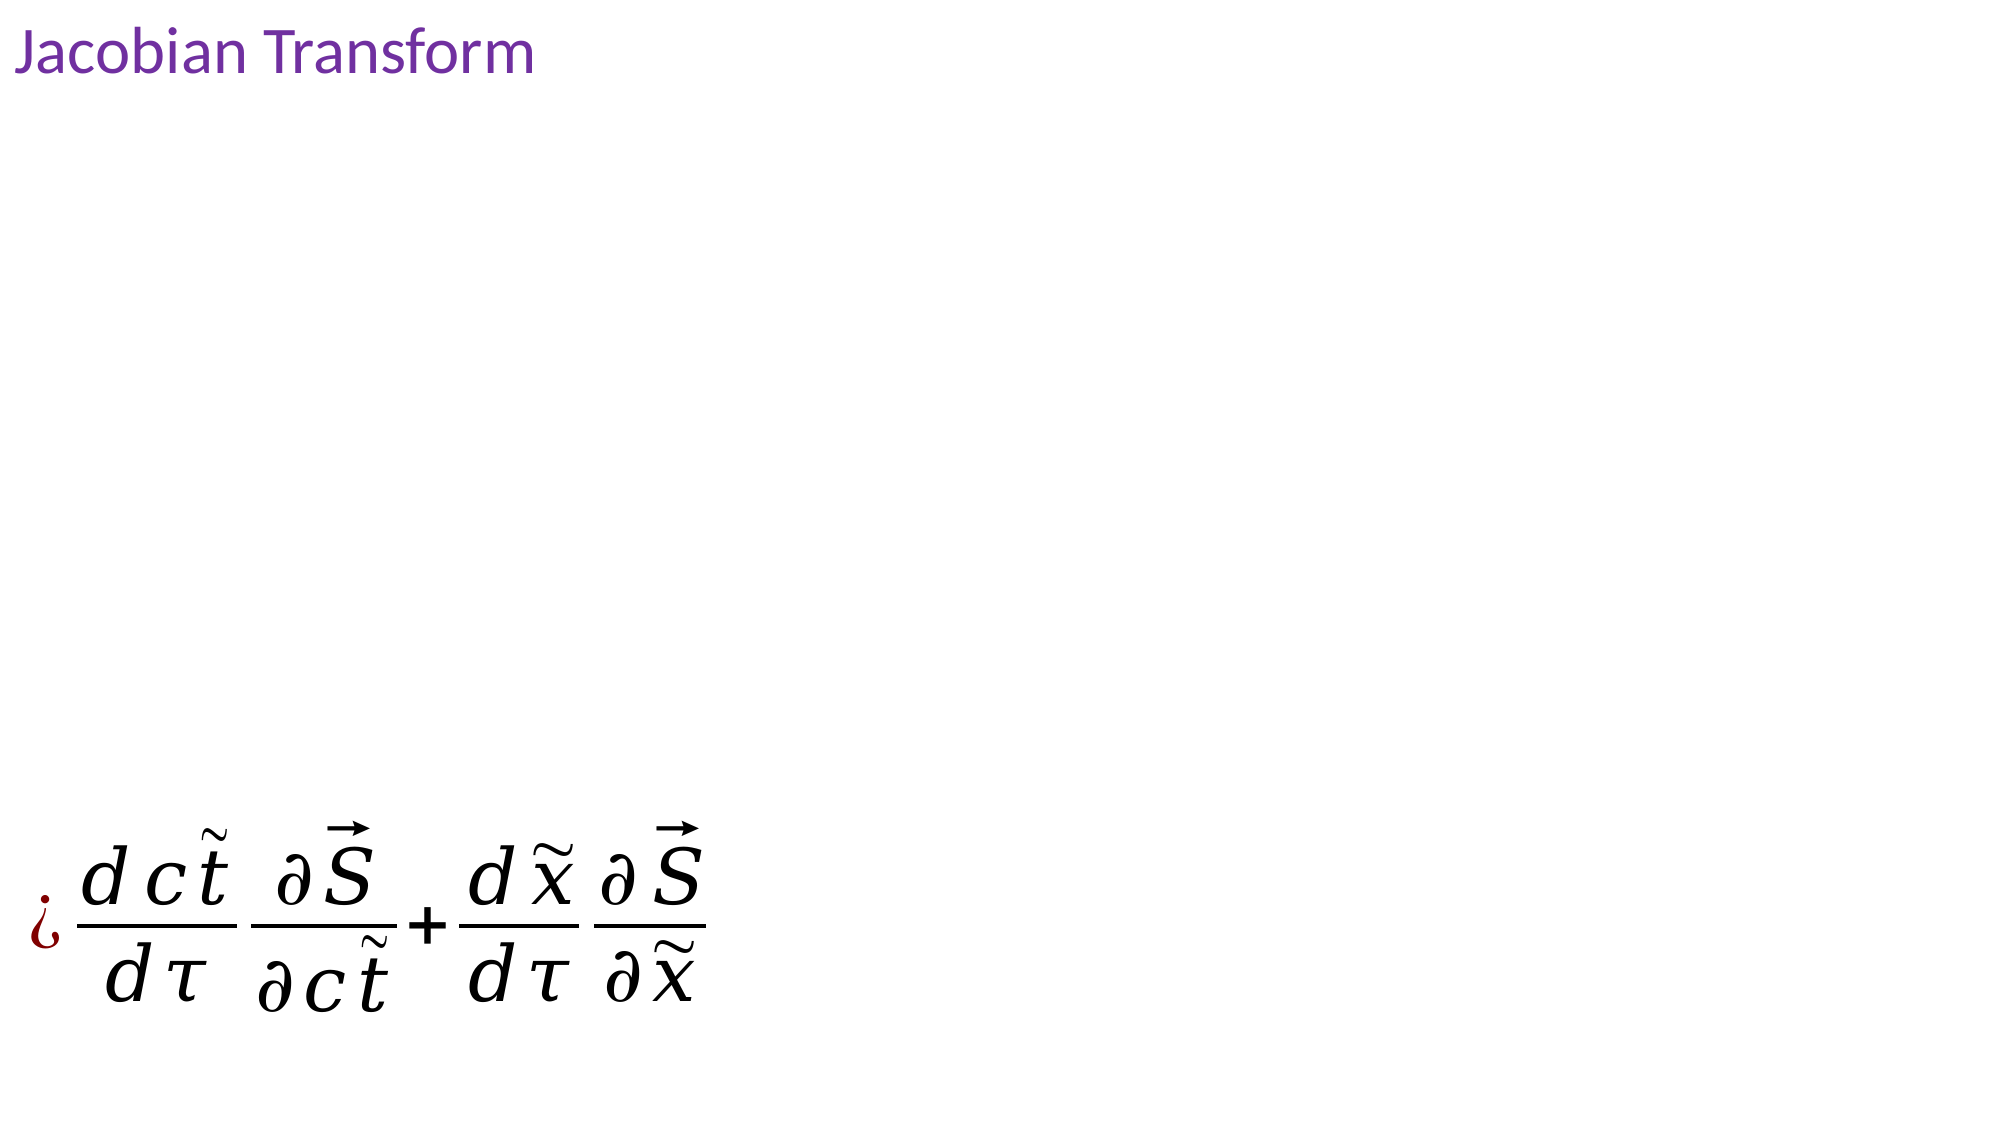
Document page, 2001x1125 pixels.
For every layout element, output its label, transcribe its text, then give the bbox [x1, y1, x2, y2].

text_box Jacobian Transform [0, 0, 572, 95]
